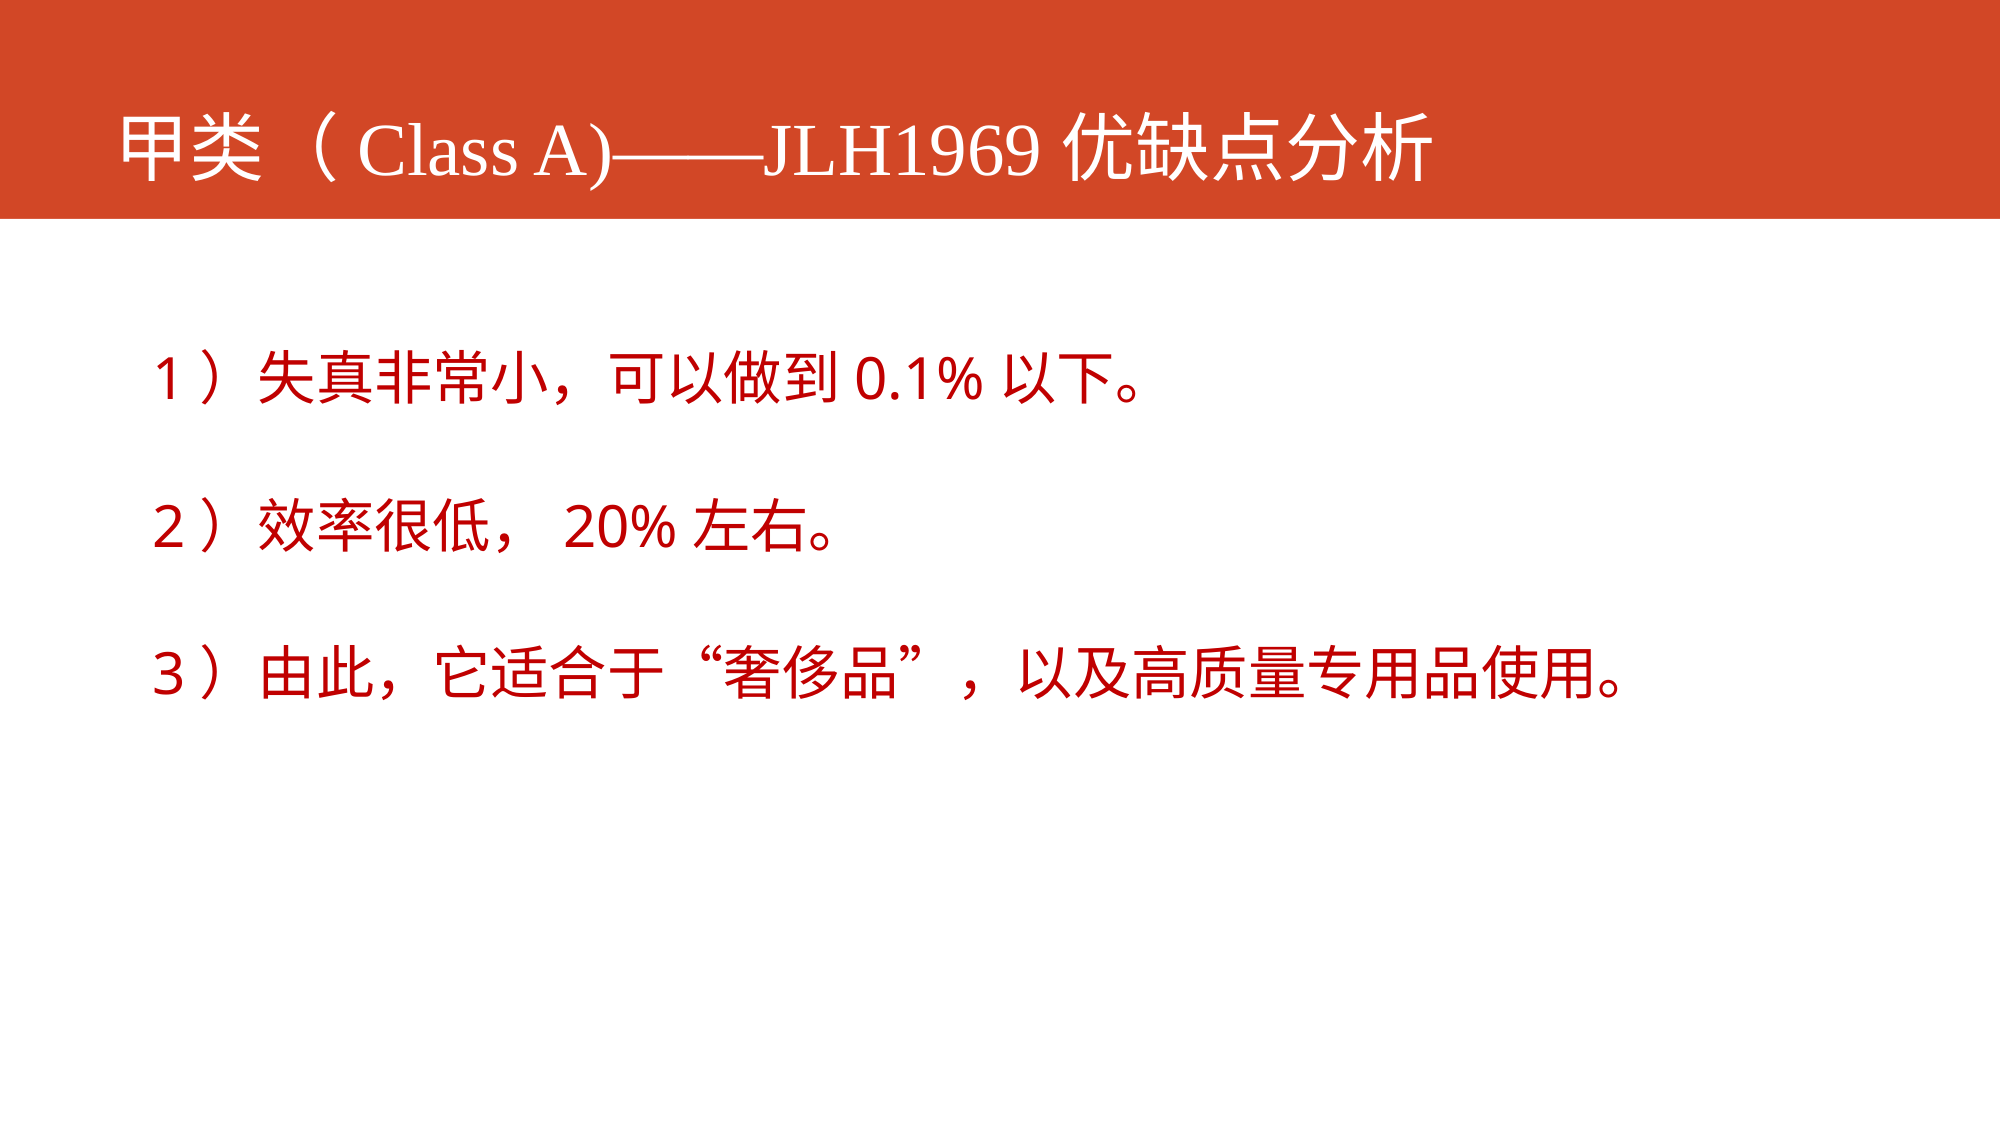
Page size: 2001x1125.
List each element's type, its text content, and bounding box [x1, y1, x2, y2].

list 1）失真非常小，可以做到0.1%以下。 2）效率很低，20%左右。 3）由此，它适合于“奢侈品”，以及高质量专用品使用。 [137, 299, 1832, 1014]
title 甲类（Class A)——JLH1969优缺点分析 [99, 0, 1863, 199]
